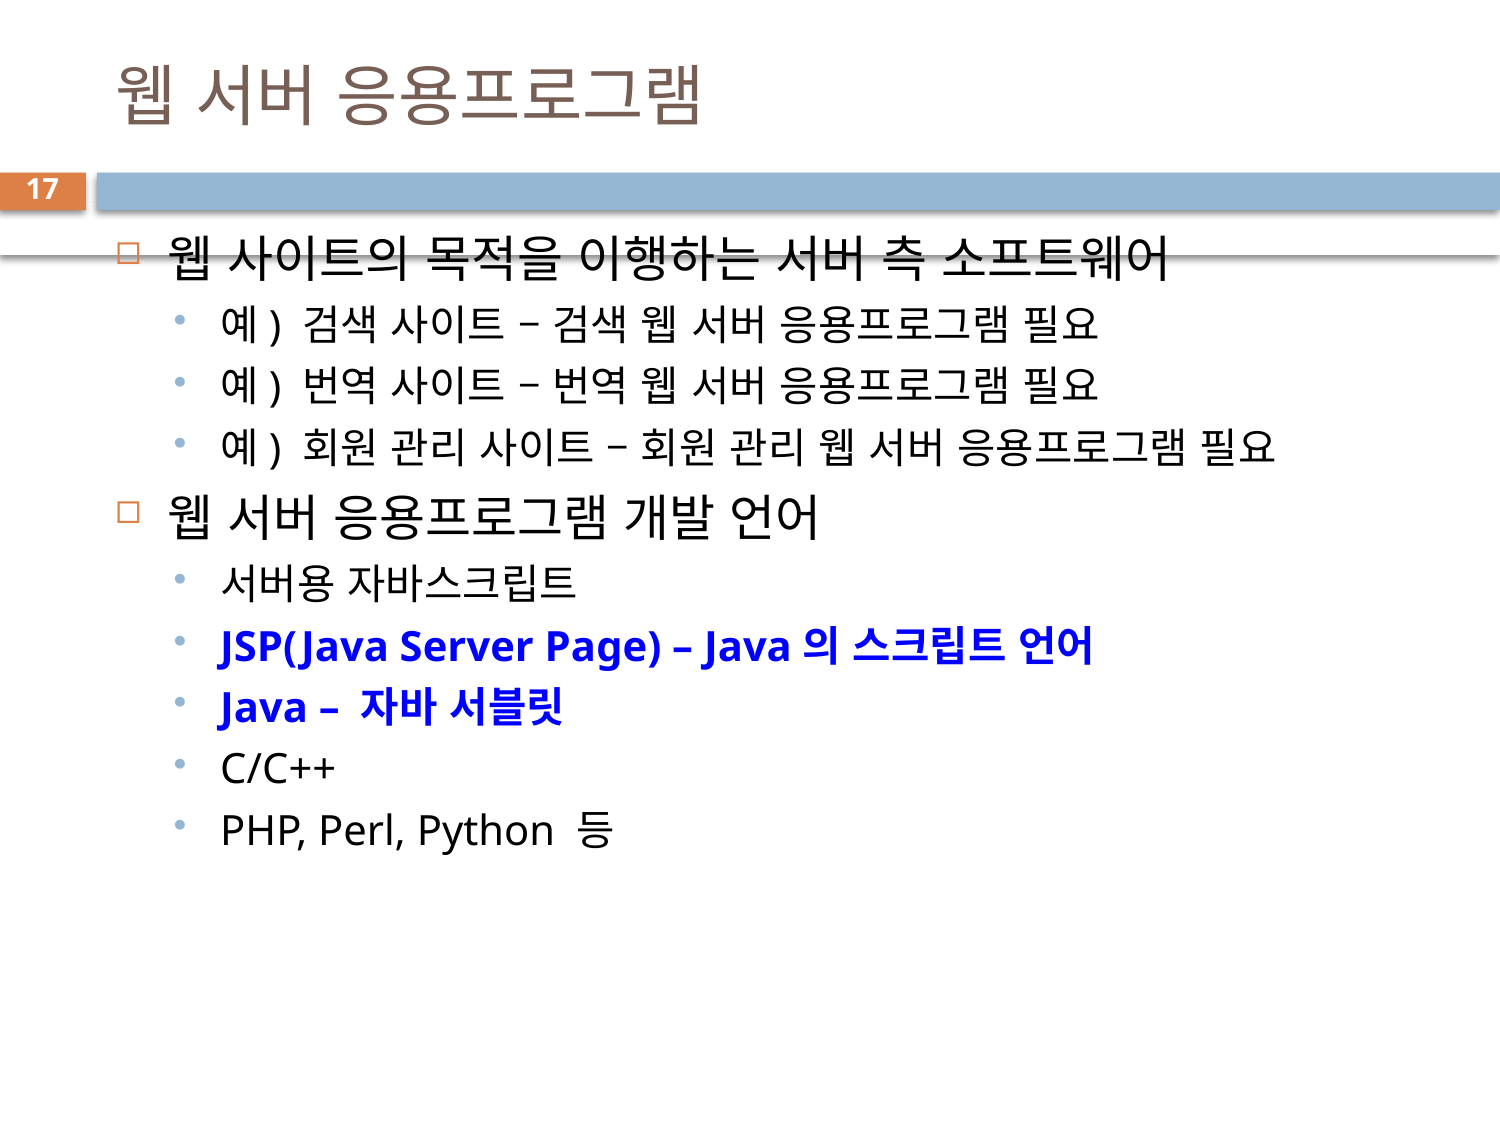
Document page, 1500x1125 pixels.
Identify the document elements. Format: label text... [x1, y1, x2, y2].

slide_number 17 [0, 170, 87, 211]
title 웹 서버 응용프로그램 [100, 37, 1438, 149]
list 웹 사이트의 목적을 이행하는 서버 측 소프트웨어 예) 검색 사이트 – 검색 웹 서버 응용프로그램 필요 예) 번역 사이트 – 번역 웹 서버 응용프로그램 필요 예) 회원 관리 사이트 – 회원 관리 웹 서버 응용프로그램 필요 웹 서버 응용프로그램 개발 언어 서버용 자바스크립트 JSP(Java Server Page) – Java의 스크립트 언어 Java – 자바 서블릿 C/C++ PHP, Perl, Python 등 [100, 219, 1438, 1047]
